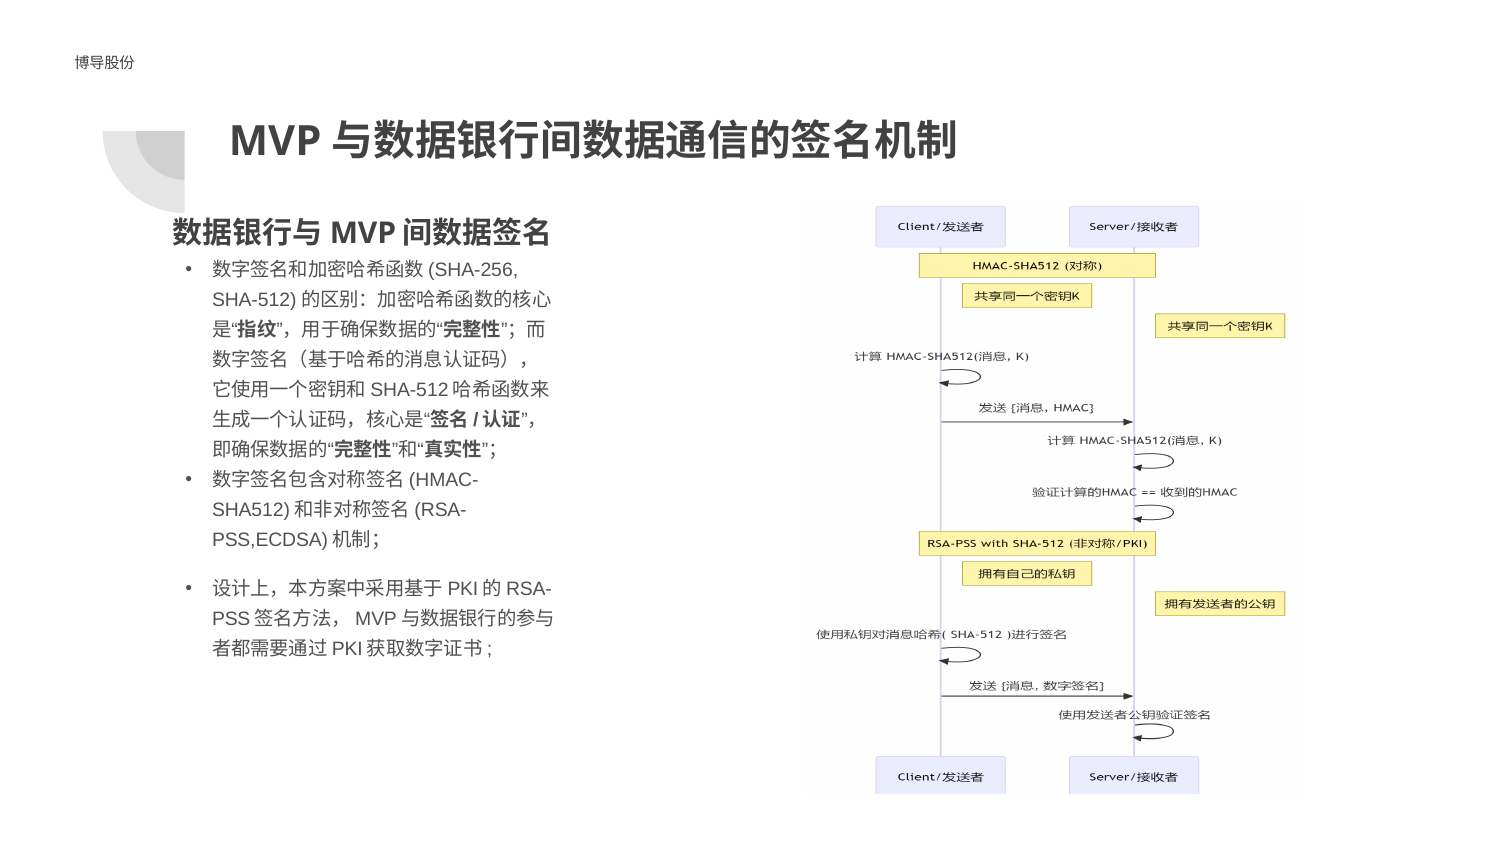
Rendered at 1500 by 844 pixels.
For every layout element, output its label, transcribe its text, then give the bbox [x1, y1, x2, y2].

title 数据银行与MVP间数据签名 数字签名和加密哈希函数(SHA-256, SHA-512)的区别：加密哈希函数的核心是“指纹”，用于确保数据的“完整性”；而数字签名（基于哈希的消息认证码），它使用一个密钥和SHA-512哈希函数来生成一个认证码，核心是“签名/认证”，即确保数据的“完整性”和“真实性”； 数字签名包含对称签名(HMAC-SHA512)和非对称签名(RSA-PSS,ECDSA)机制； 设计上，本方案中采用基于PKI的RSA-PSS签名方法，MVP与数据银行的参与者都需要通过PKI获取数字证书; [157, 198, 572, 740]
title MVP与数据银行间数据通信的签名机制 [213, 98, 1368, 199]
subtitle 博导股份 [59, 35, 743, 75]
picture [804, 198, 1305, 794]
